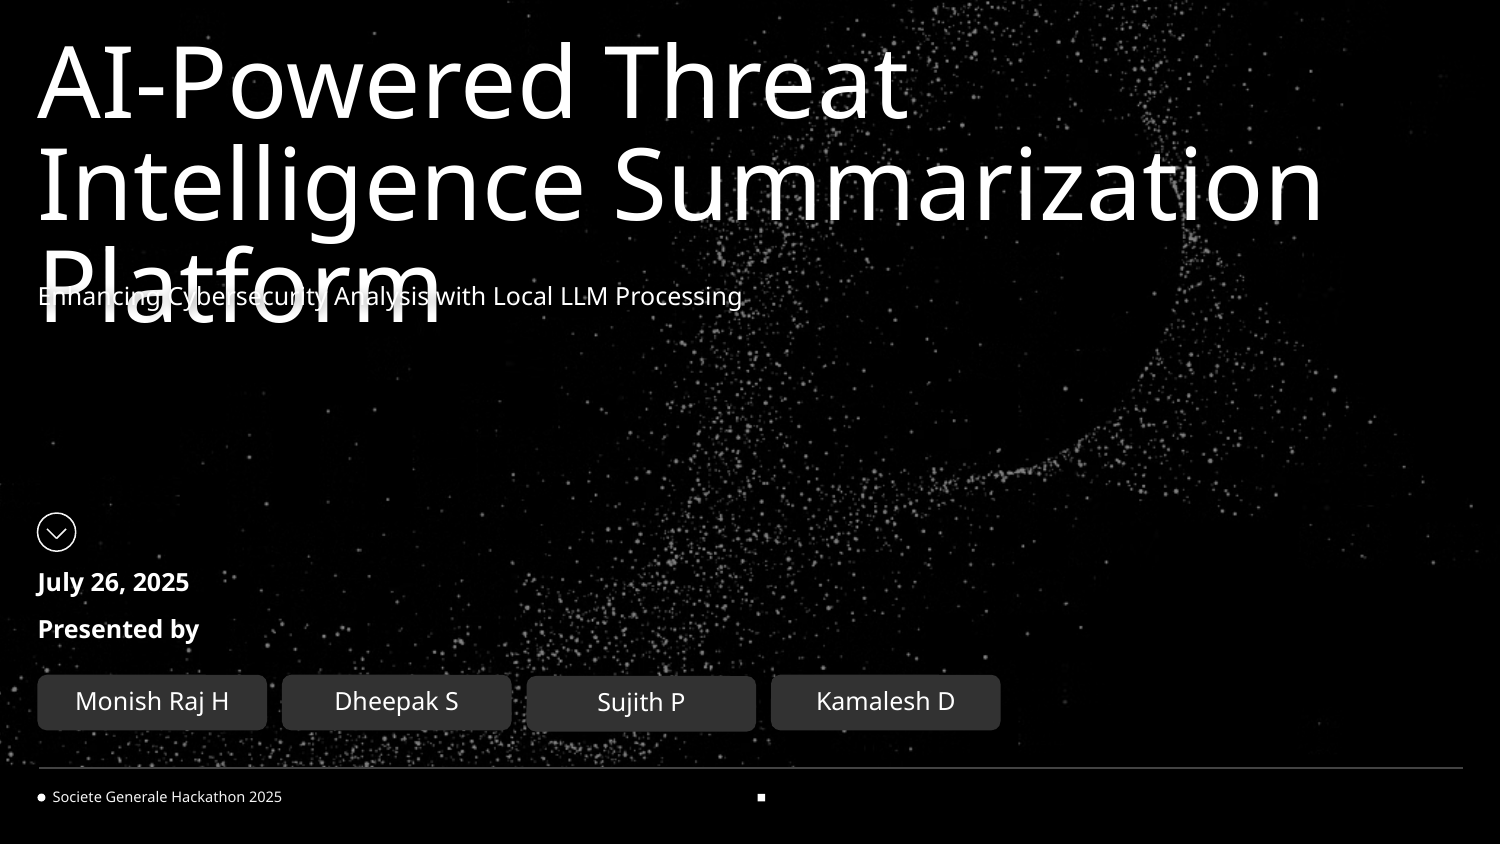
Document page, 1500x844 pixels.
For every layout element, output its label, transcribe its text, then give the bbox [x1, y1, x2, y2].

text_box [37, 674, 268, 731]
subtitle Enhancing Cybersecurity Analysis with Local LLM Processing [37, 285, 1198, 327]
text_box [37, 512, 76, 552]
text_box [526, 675, 757, 732]
subtitle July 26, 2025 [37, 566, 802, 608]
subtitle Dheepak S [293, 685, 501, 723]
picture [0, 0, 1500, 767]
text_box [281, 674, 512, 731]
subtitle Sujith P [537, 686, 746, 724]
subtitle Monish Raj H [48, 685, 257, 723]
subtitle Societe Generale Hackathon 2025 [52, 767, 496, 806]
subtitle Presented by [37, 613, 802, 656]
text_box [770, 674, 1001, 731]
title AI-Powered Threat Intelligence Summarization Platform [37, 37, 1436, 271]
subtitle Kamalesh D [782, 685, 990, 723]
